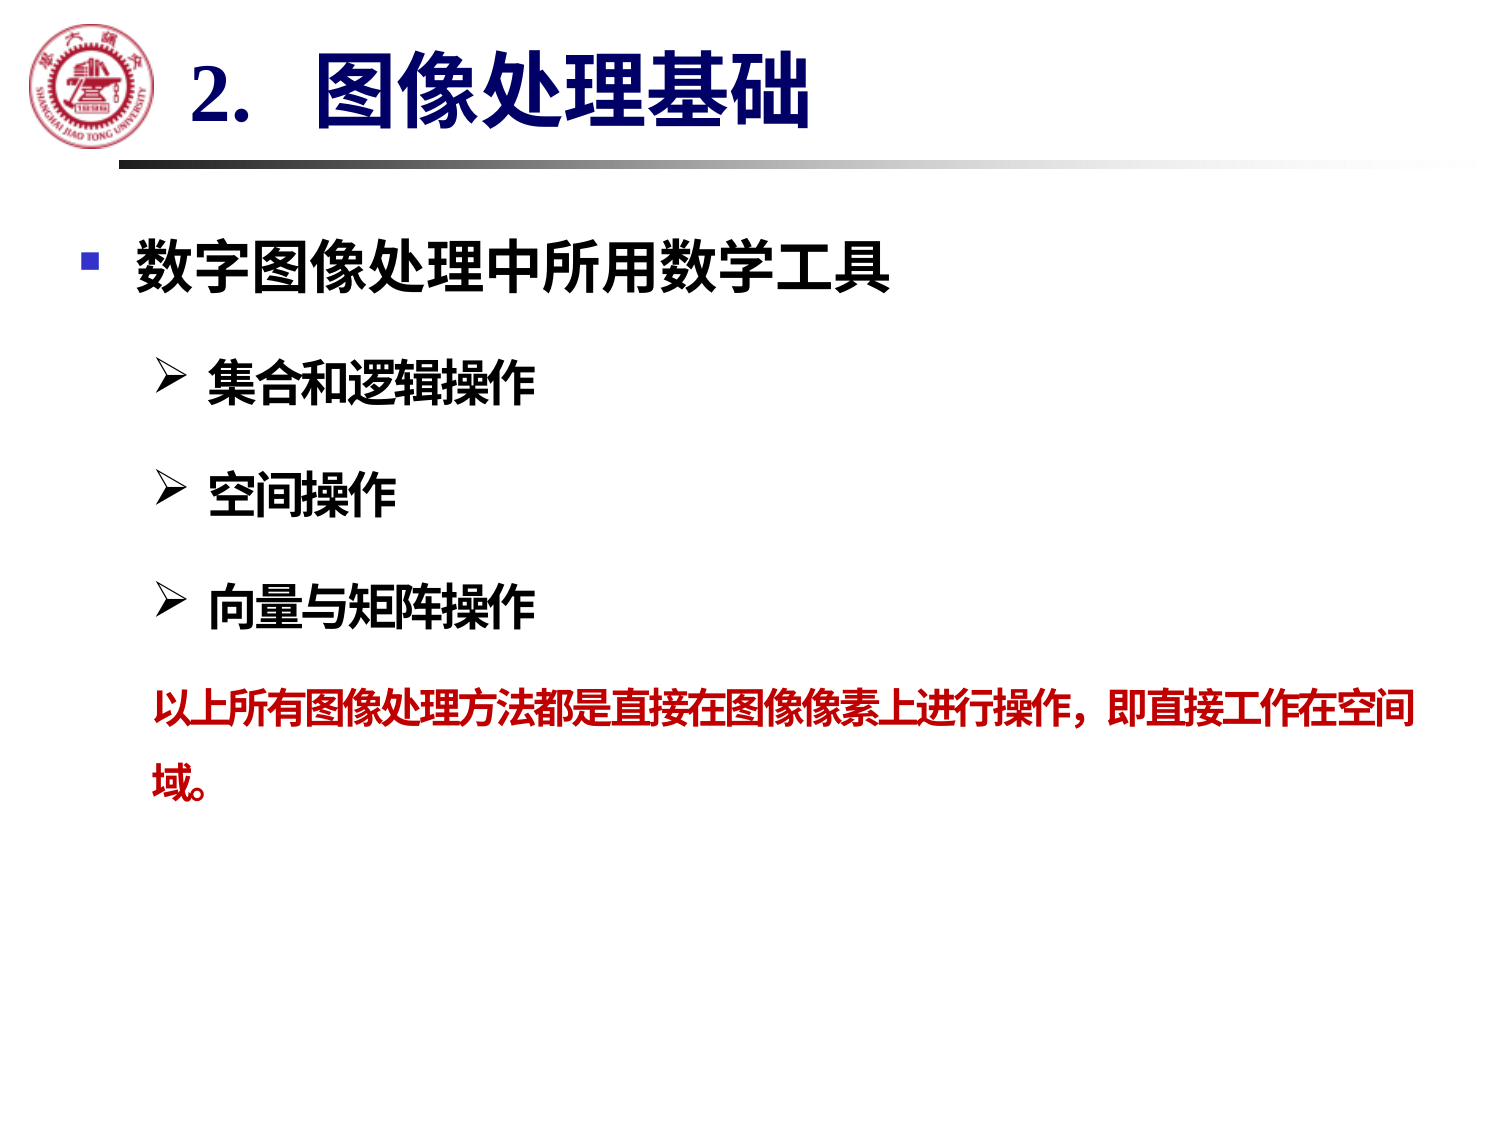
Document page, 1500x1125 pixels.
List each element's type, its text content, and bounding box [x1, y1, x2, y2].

text_box 数字图像处理中所用数学工具 集合和逻辑操作 空间操作 向量与矩阵操作 以上所有图像处理方法都是直接在图像像素上进行操作，即直接工作在空间域。 [76, 208, 1460, 880]
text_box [119, 30, 1500, 169]
picture [29, 24, 154, 149]
